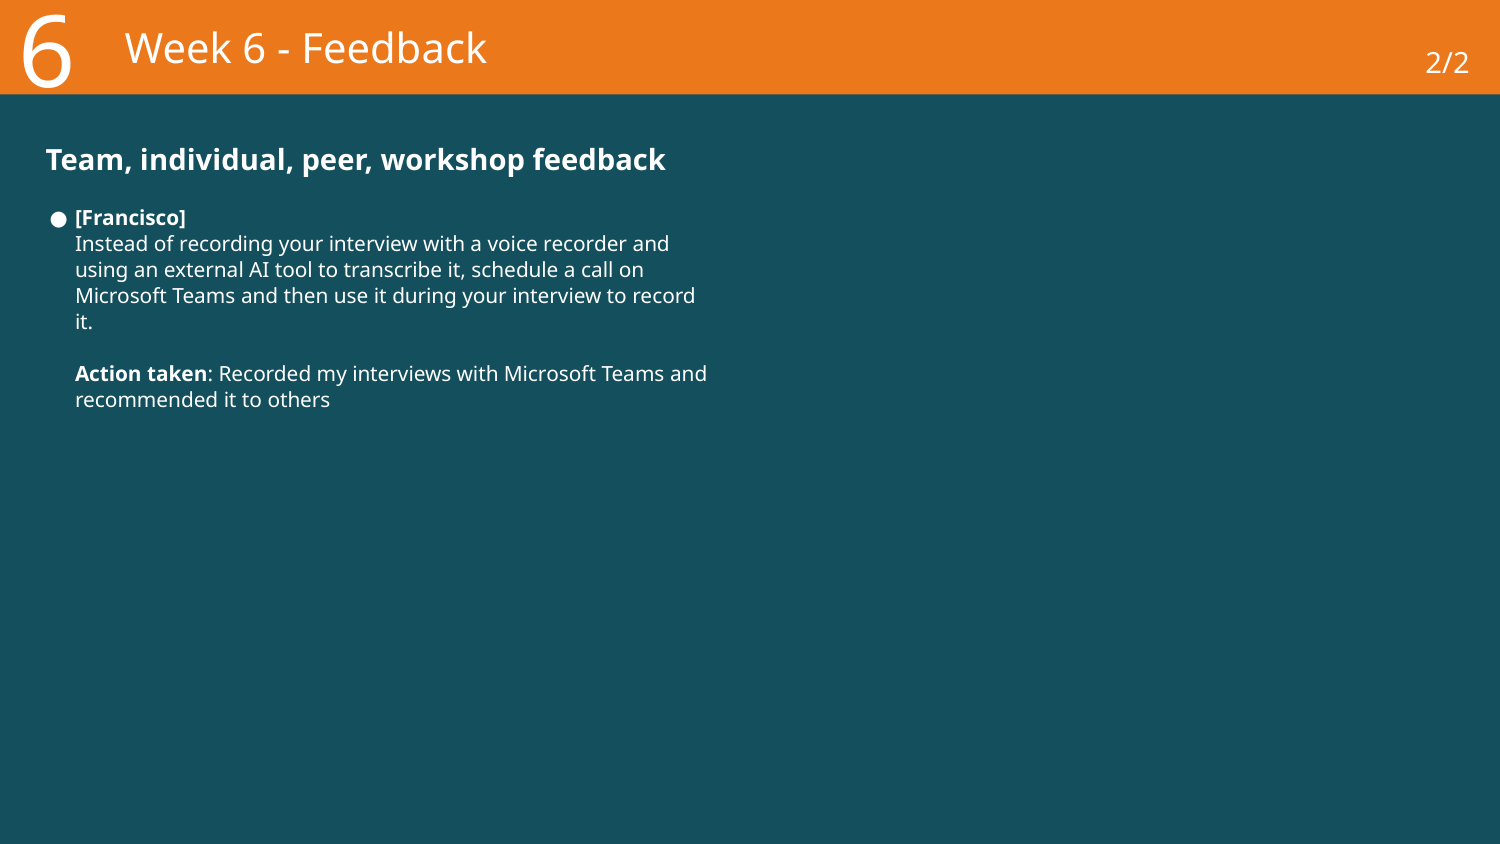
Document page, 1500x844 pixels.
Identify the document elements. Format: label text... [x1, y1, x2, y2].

subtitle Team, individual, peer, workshop feedback [30, 124, 735, 189]
title 6 [0, 0, 95, 94]
title Week 6 - Feedback [109, 0, 1010, 94]
list [Francisco] Instead of recording your interview with a voice recorder and using an external AI tool to transcribe it, schedule a call on Microsoft Teams and then use it during your interview to record it. Action taken: Recorded my interviews with Microsoft Teams and recommended it to others [30, 189, 735, 815]
title 2/2 [1159, 0, 1485, 95]
